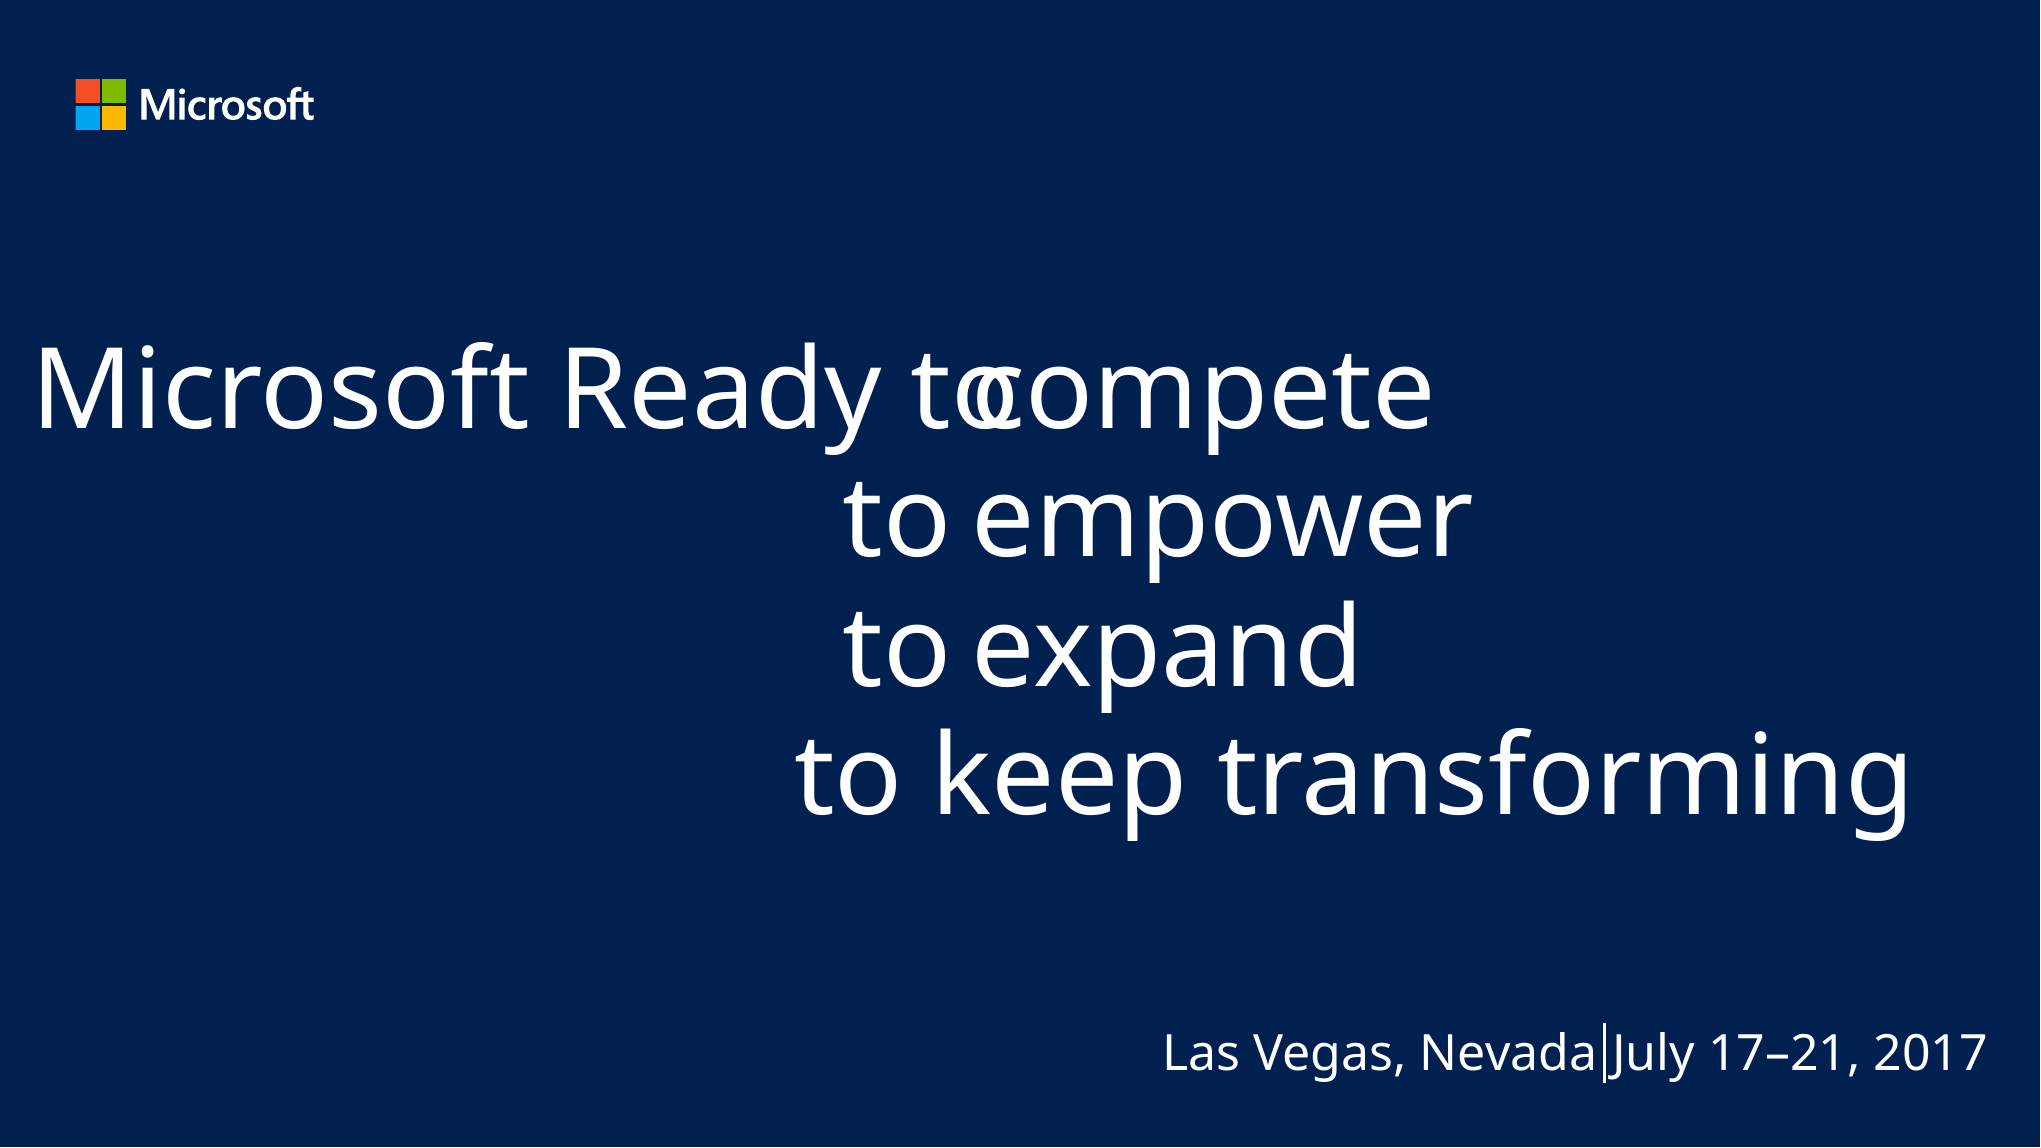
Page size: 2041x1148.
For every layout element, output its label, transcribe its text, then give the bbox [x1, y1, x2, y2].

list compete [941, 306, 1992, 434]
list empower [941, 434, 1992, 565]
list expand [941, 565, 1992, 737]
